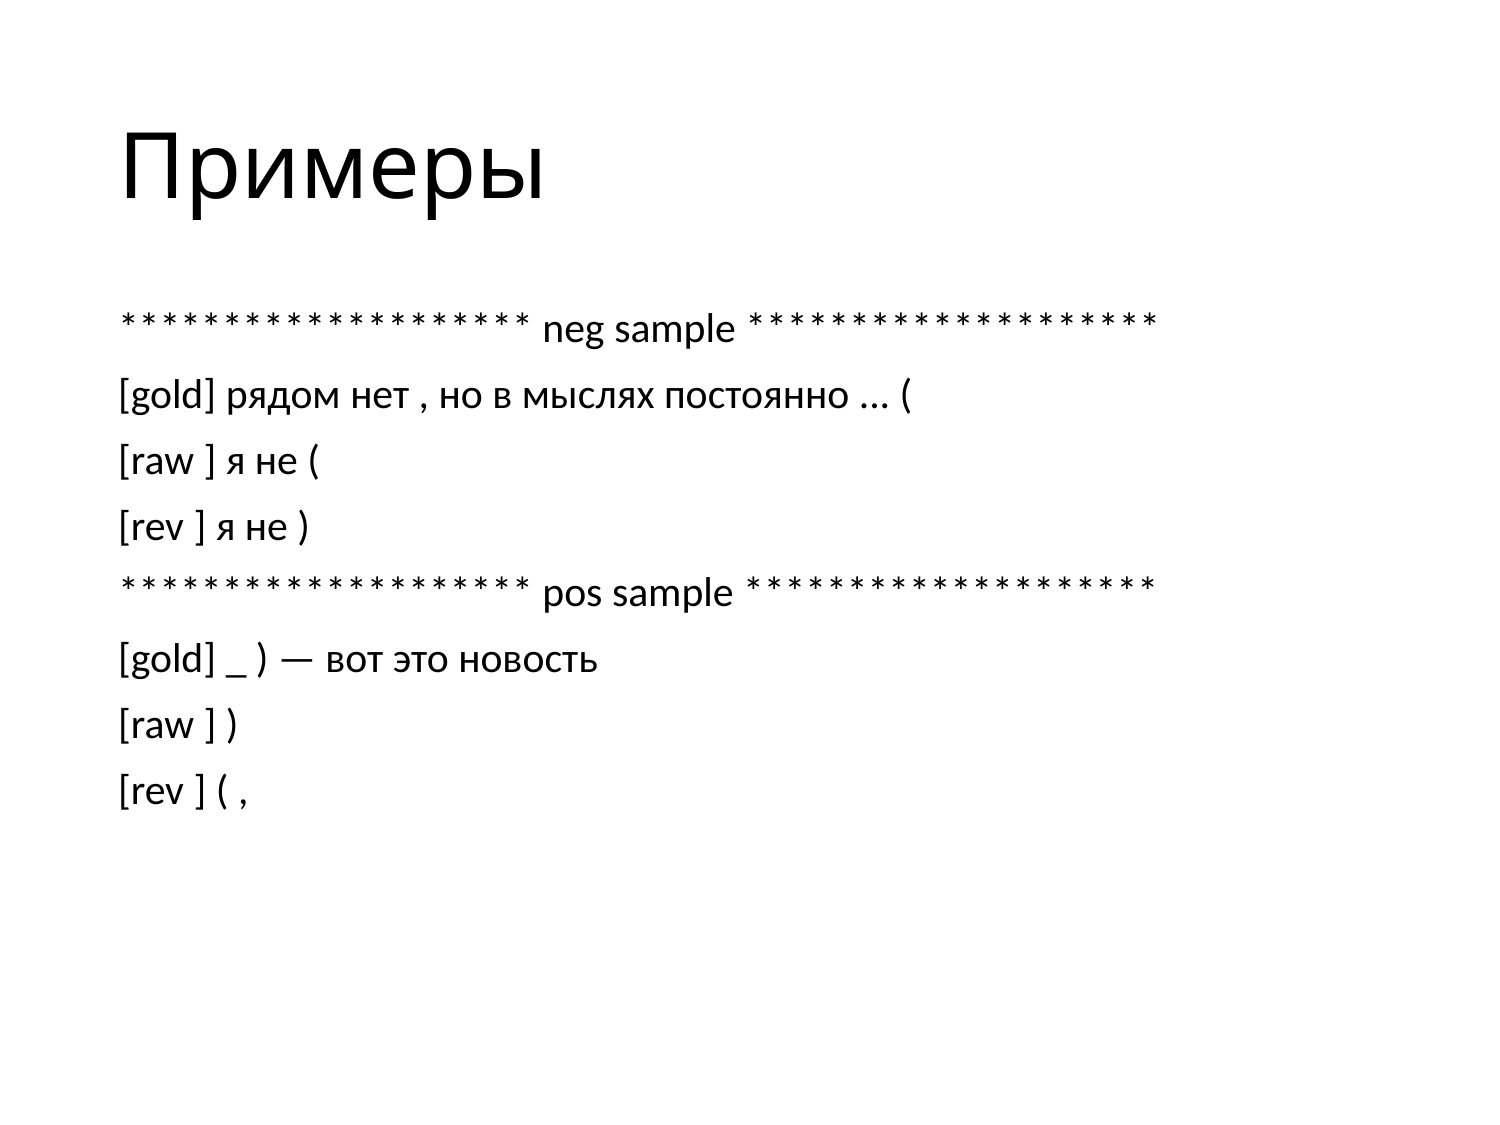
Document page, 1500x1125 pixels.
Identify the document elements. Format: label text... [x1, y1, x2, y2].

title Примеры [103, 59, 1397, 278]
list ******************** neg sample ******************** [gold] рядом нет , но в мыслях постоянно ... ( [raw ] я не ( [rev ] я не ) ******************** pos sample ******************** [gold] _ ) — вот это новость [raw ] ) [rev ] ( , [103, 299, 1397, 1014]
